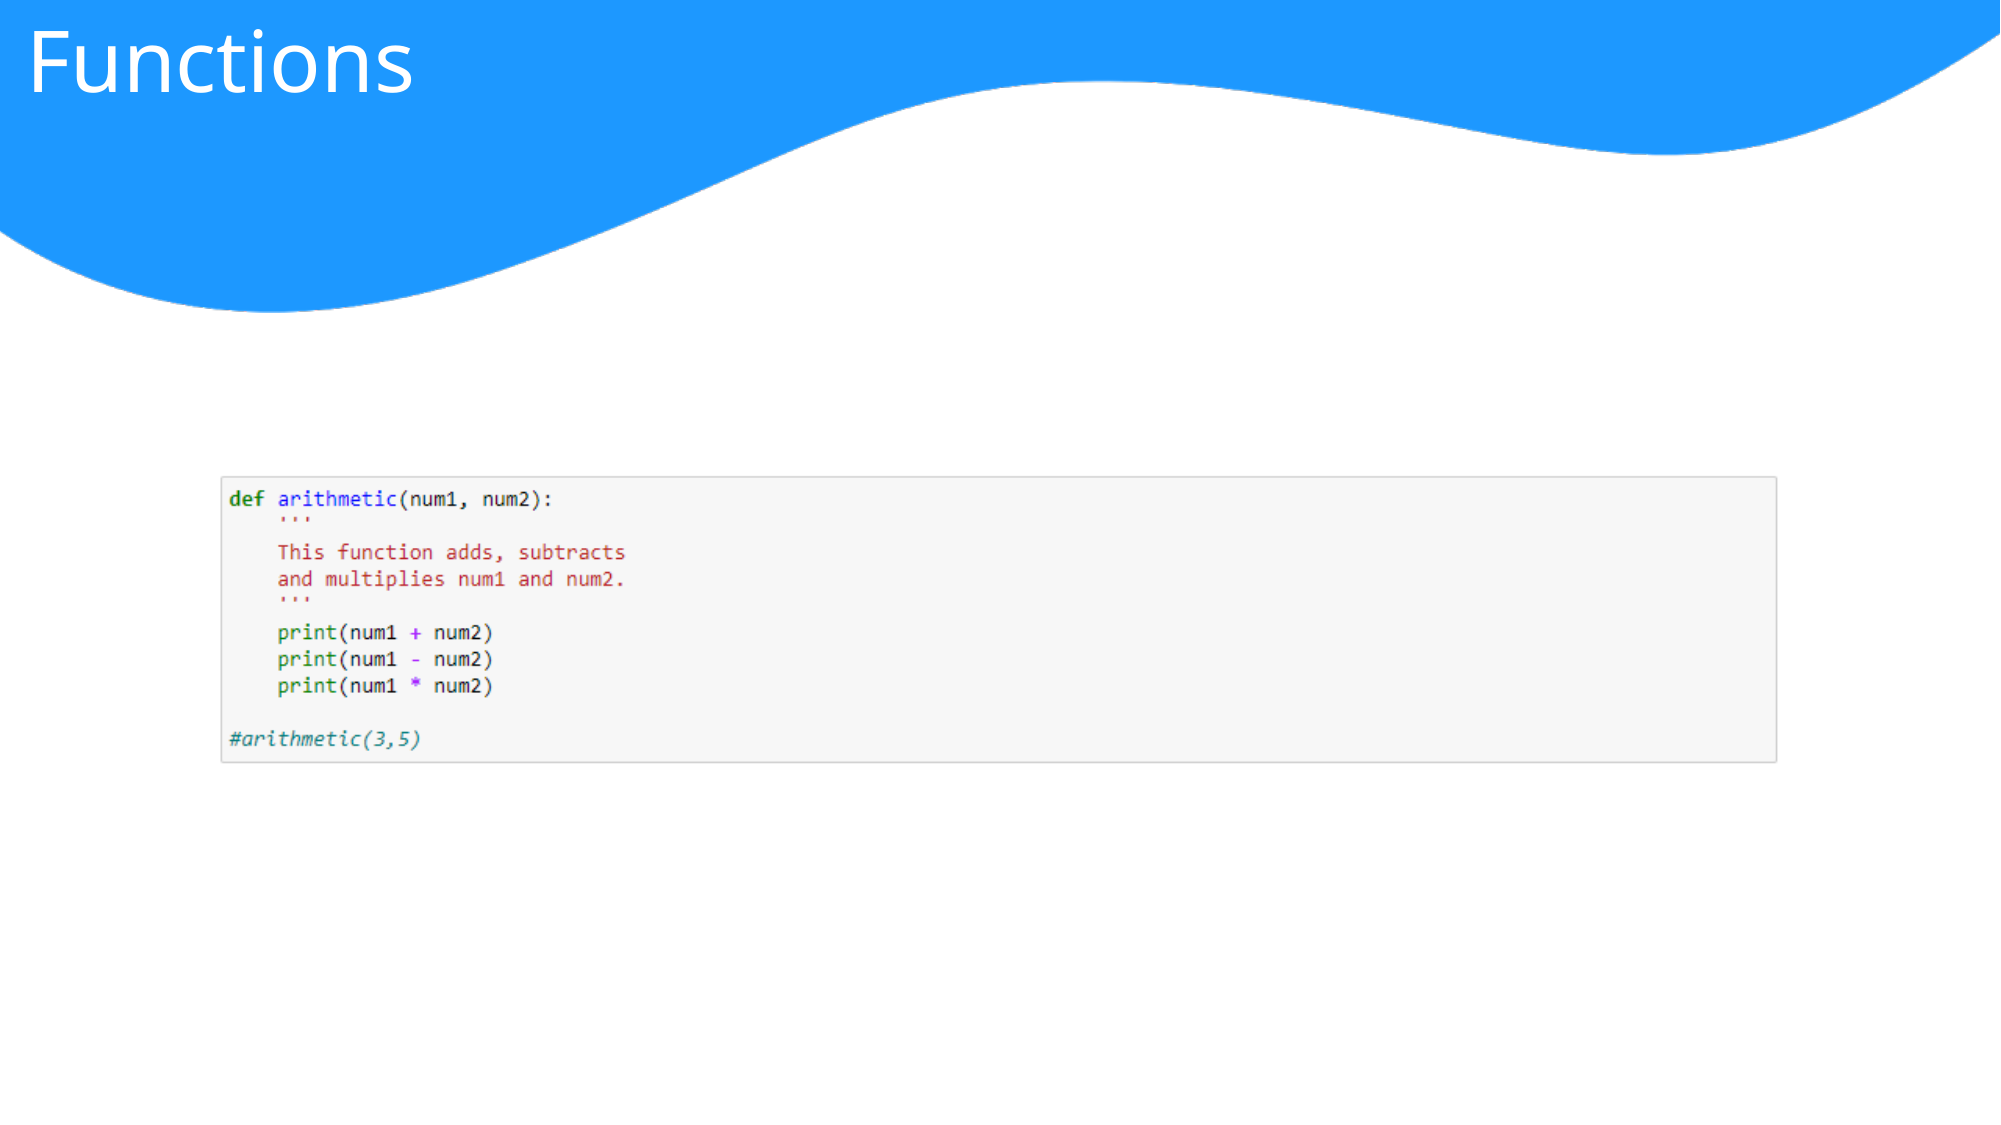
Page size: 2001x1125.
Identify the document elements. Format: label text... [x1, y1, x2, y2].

picture [212, 467, 1787, 776]
text_box Functions [12, 0, 600, 189]
picture [0, 0, 2000, 313]
